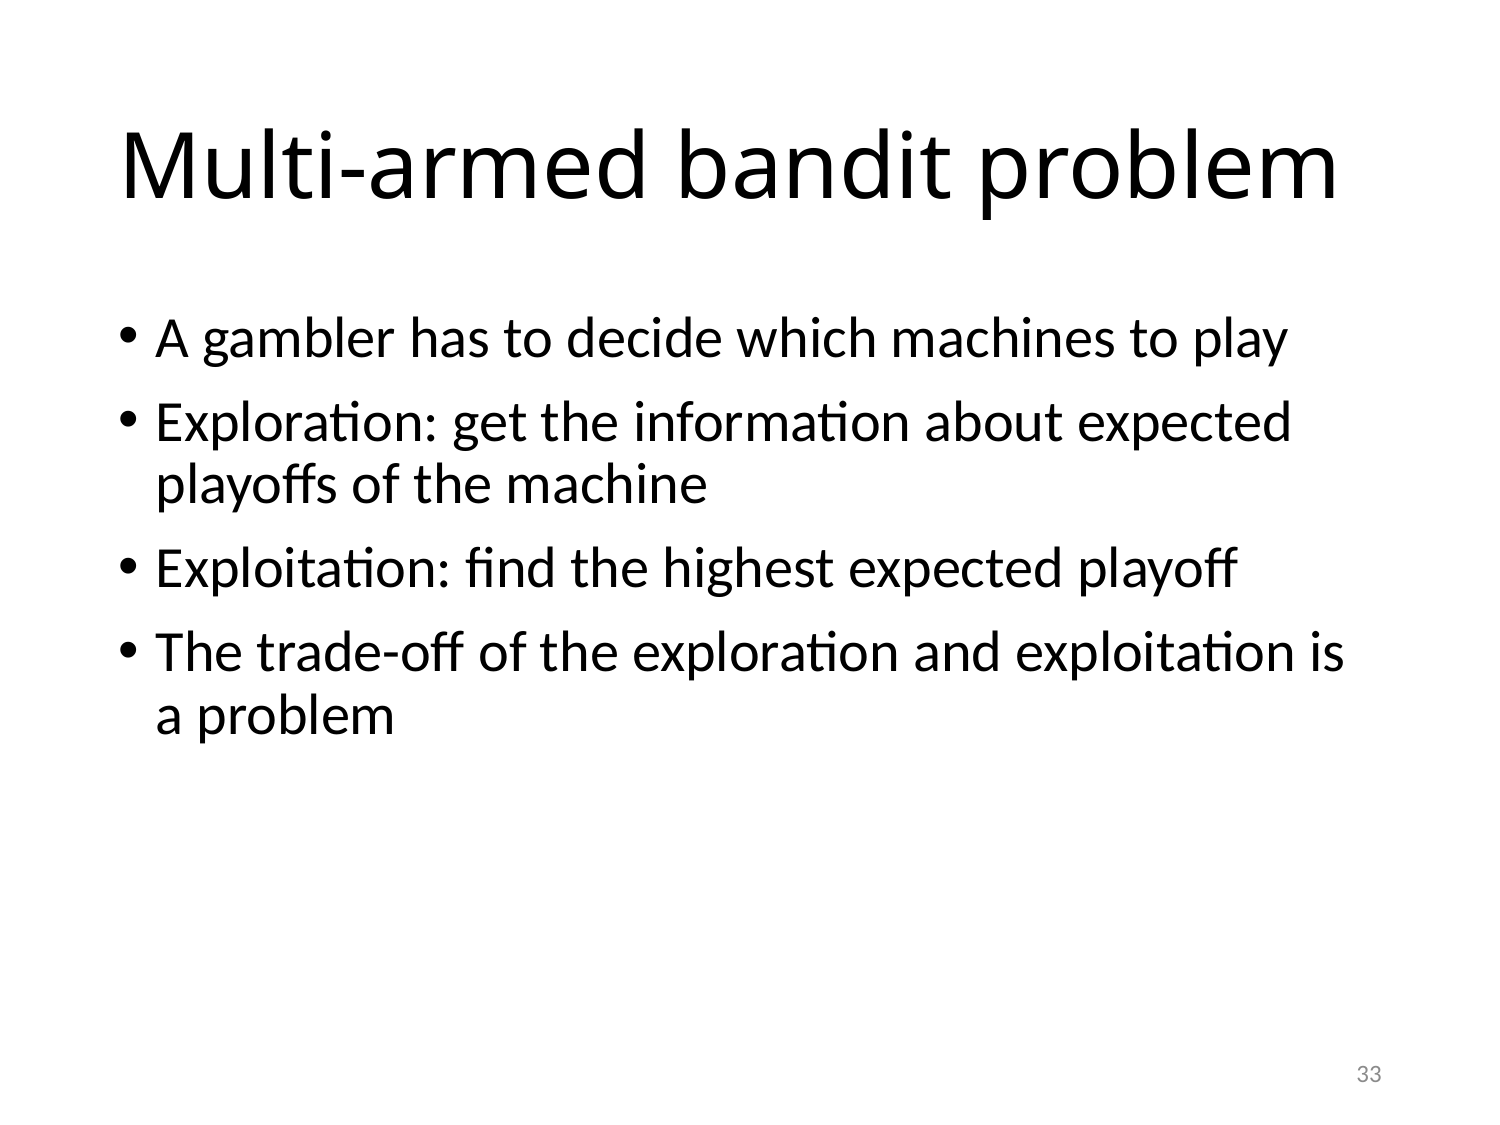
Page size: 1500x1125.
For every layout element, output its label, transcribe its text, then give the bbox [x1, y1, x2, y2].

list A gambler has to decide which machines to play Exploration: get the information about expected playoffs of the machine Exploitation: find the highest expected playoff The trade-off of the exploration and exploitation is a problem [103, 299, 1397, 1014]
title Multi-armed bandit problem [103, 59, 1397, 278]
slide_number 33 [1059, 1042, 1397, 1103]
